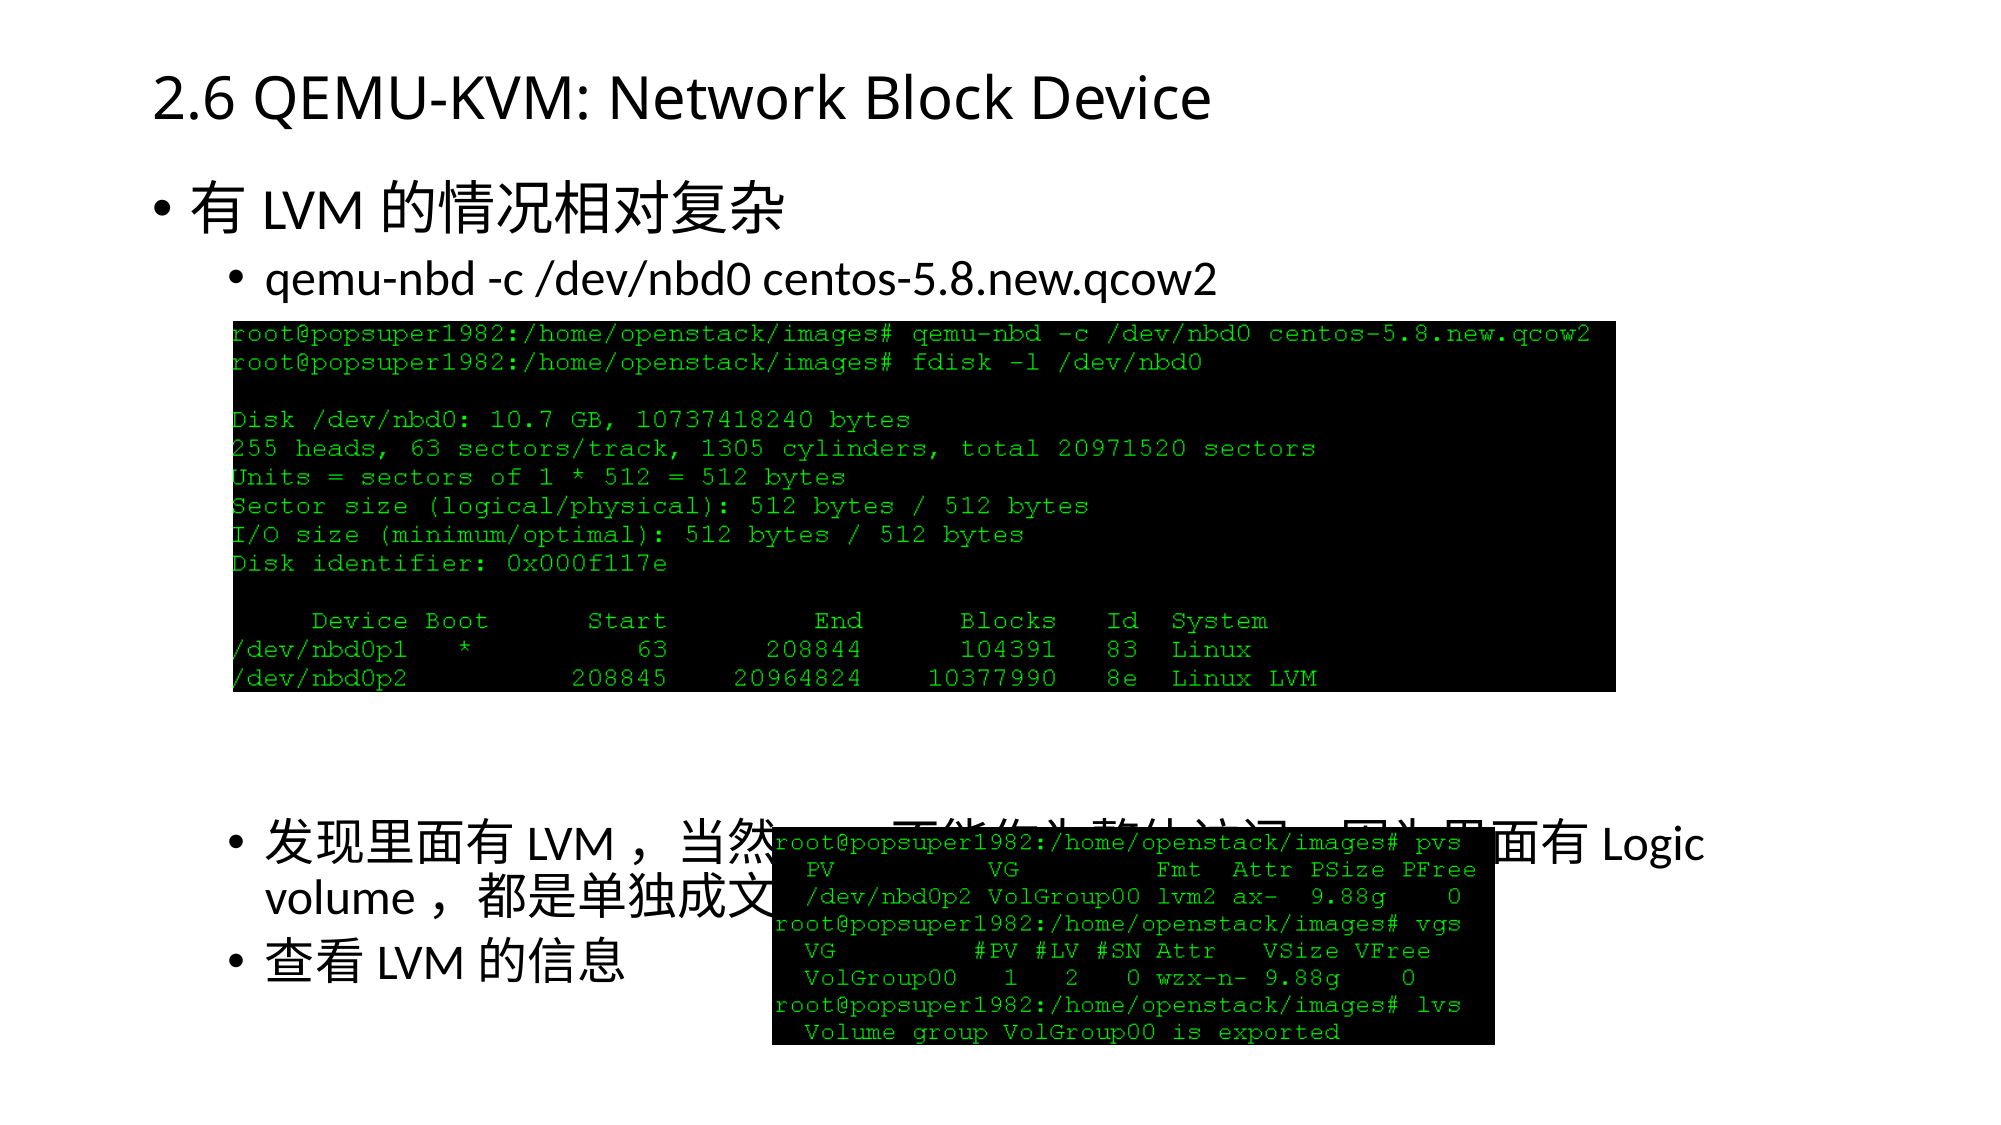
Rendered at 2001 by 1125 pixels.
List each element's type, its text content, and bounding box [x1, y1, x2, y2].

list 有LVM的情况相对复杂 qemu-nbd -c /dev/nbd0 centos-5.8.new.qcow2 发现里面有LVM，当然LVM不能作为整体访问，因为里面有Logic volume，都是单独成文件系统的 查看LVM的信息 [137, 171, 1863, 1014]
picture [233, 321, 1616, 692]
title 2.6 QEMU-KVM: Network Block Device [137, 59, 1863, 140]
picture [772, 827, 1495, 1045]
